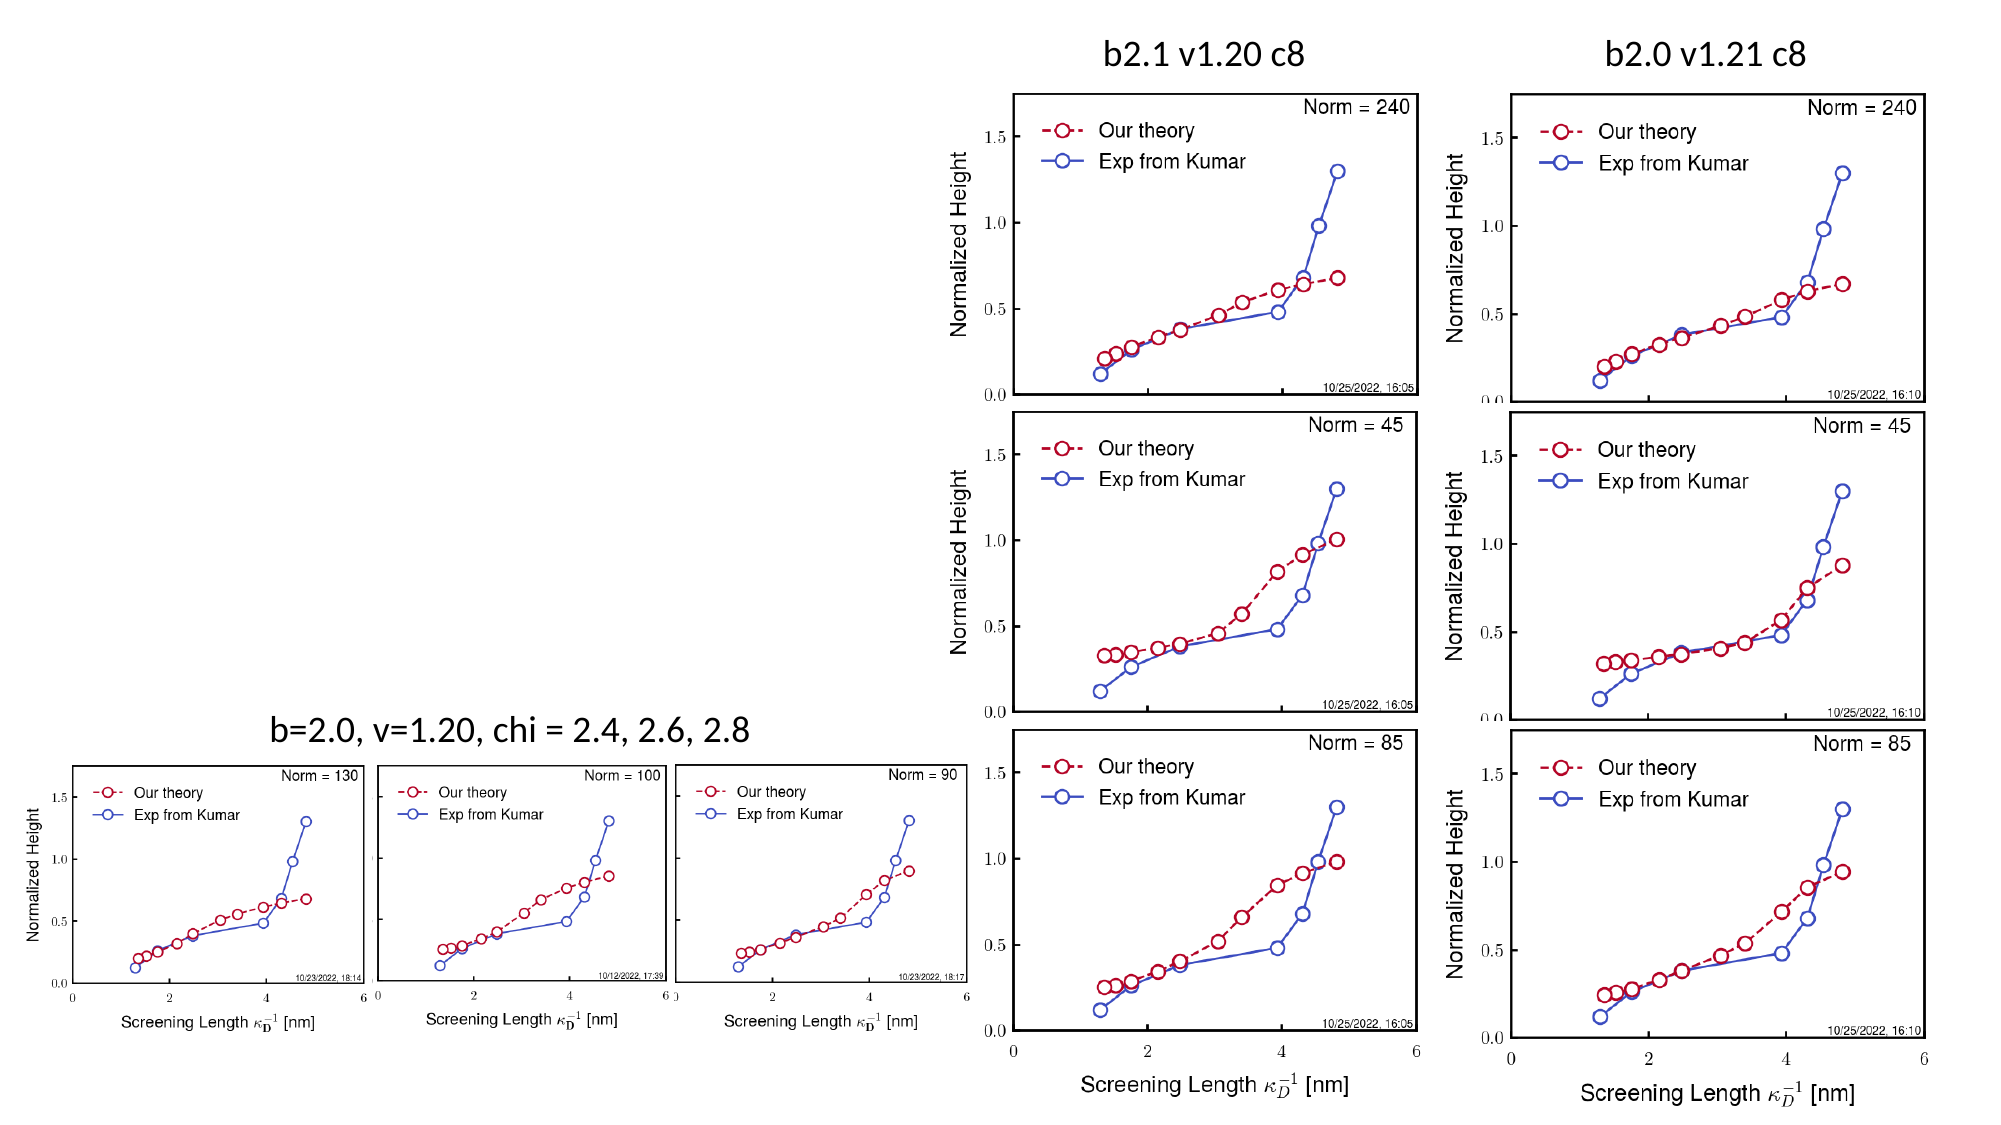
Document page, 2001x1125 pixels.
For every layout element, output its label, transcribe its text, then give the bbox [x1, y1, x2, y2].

text_box b=2.0, v=1.20, chi = 2.4, 2.6, 2.8 [254, 698, 766, 758]
picture [1437, 85, 1936, 1117]
text_box b2.1 v1.20 c8 [1017, 21, 1391, 82]
picture [21, 85, 1429, 1108]
text_box b2.0 v1.21 c8 [1529, 21, 1883, 82]
